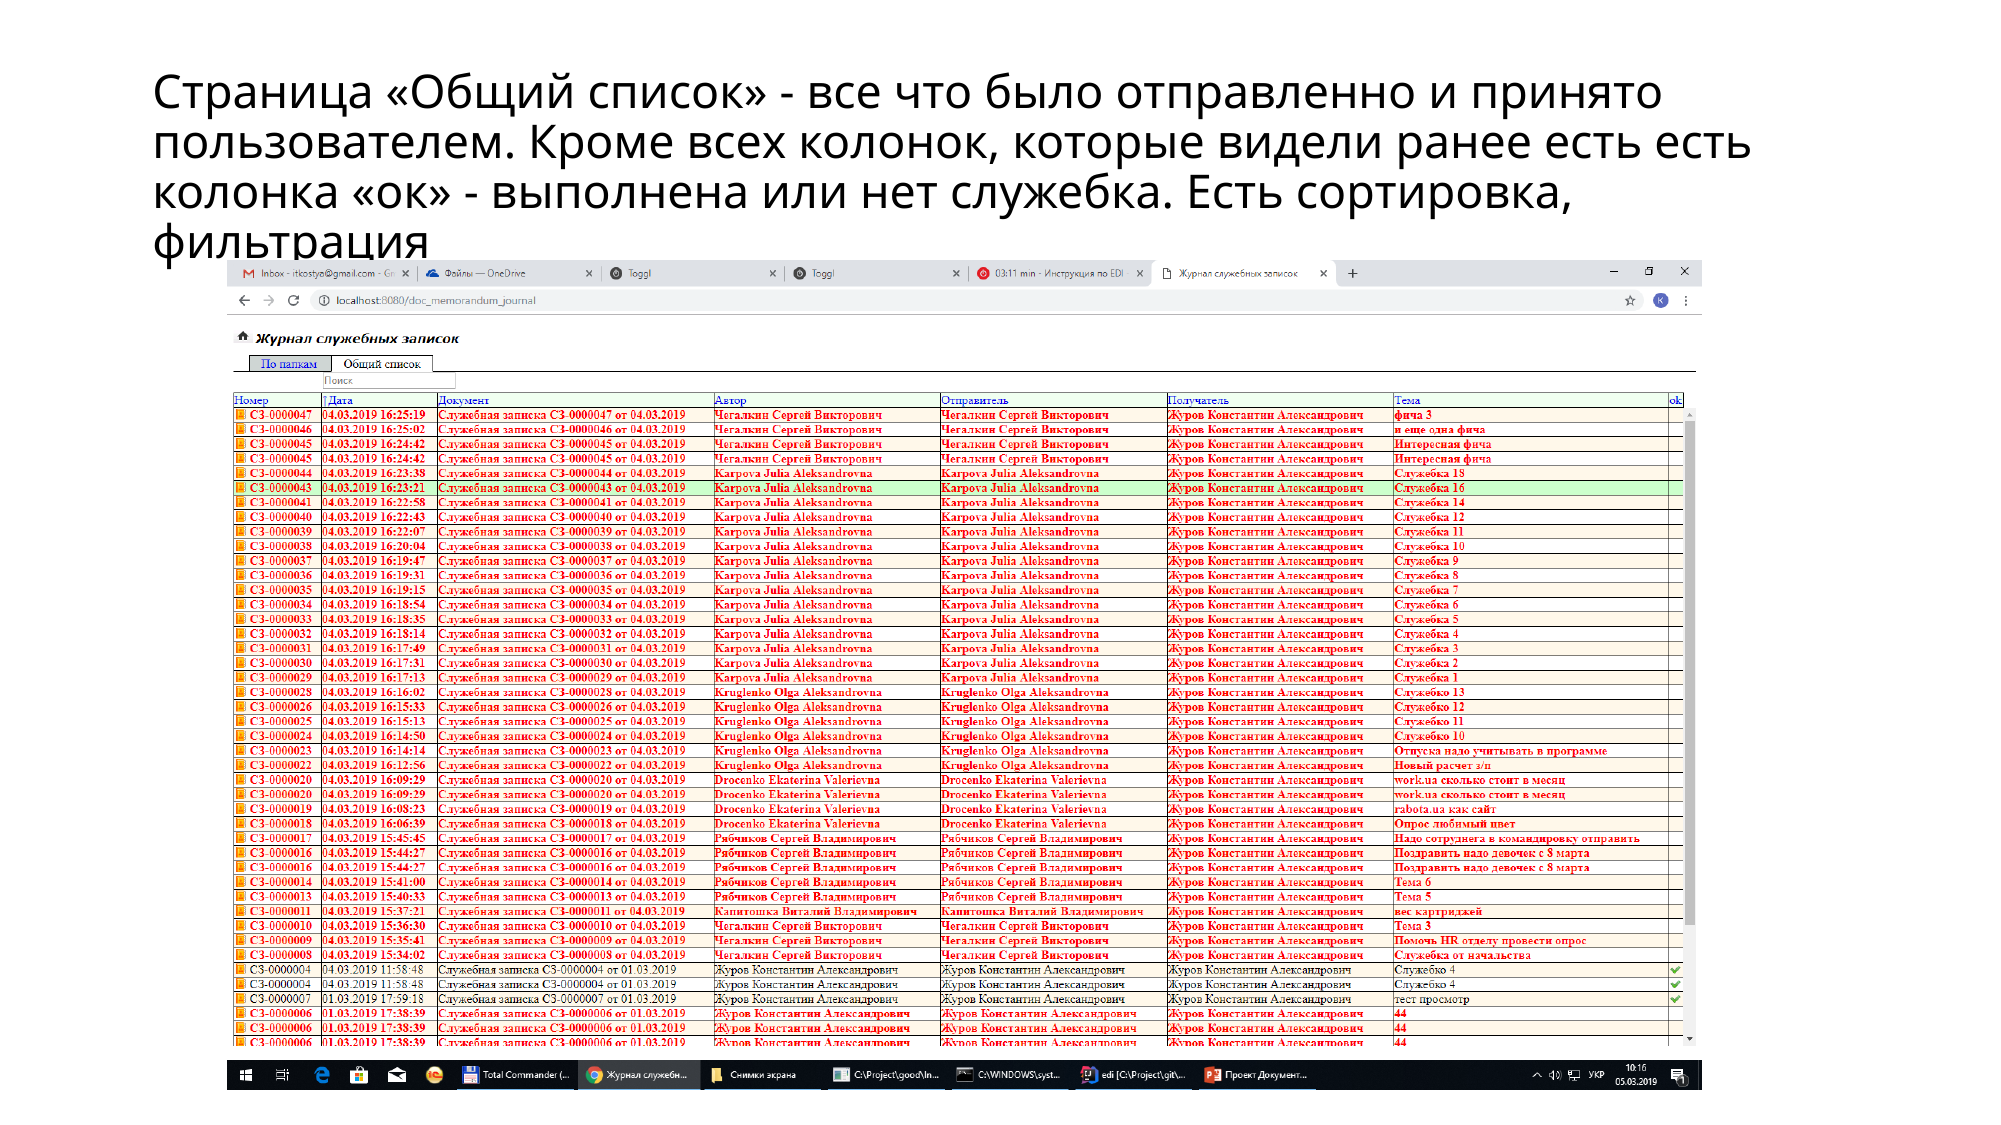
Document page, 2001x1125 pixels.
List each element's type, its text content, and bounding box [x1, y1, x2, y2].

title Страница «Общий список» - все что было отправленно и принято пользователем. Кроме всех колонок, которые видели ранее есть есть колонка «ок» - выполнена или нет служебка. Есть сортировка, фильтрация [137, 59, 1863, 278]
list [227, 260, 1702, 1090]
